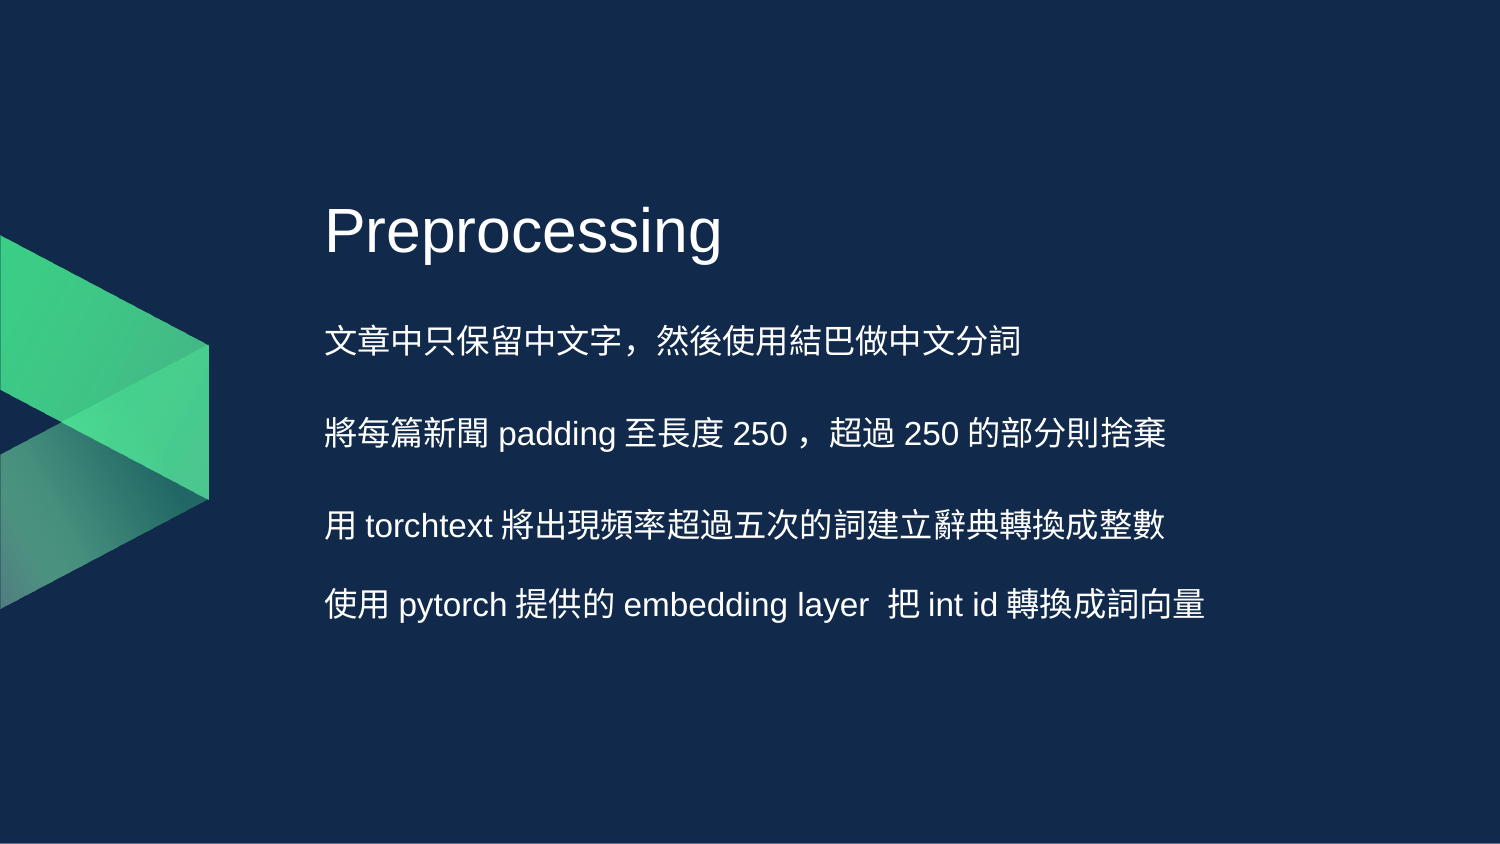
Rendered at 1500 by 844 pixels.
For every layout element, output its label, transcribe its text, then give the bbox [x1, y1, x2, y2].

list 文章中只保留中文字，然後使用結巴做中文分詞 將每篇新聞padding至長度250，超過250的部分則捨棄 用torchtext將出現頻率超過五次的詞建立辭典轉換成整數 使用pytorch提供的embedding layer 把int id轉換成詞向量 [309, 299, 1449, 750]
title Preprocessing [309, 116, 1449, 281]
picture [0, 165, 209, 679]
